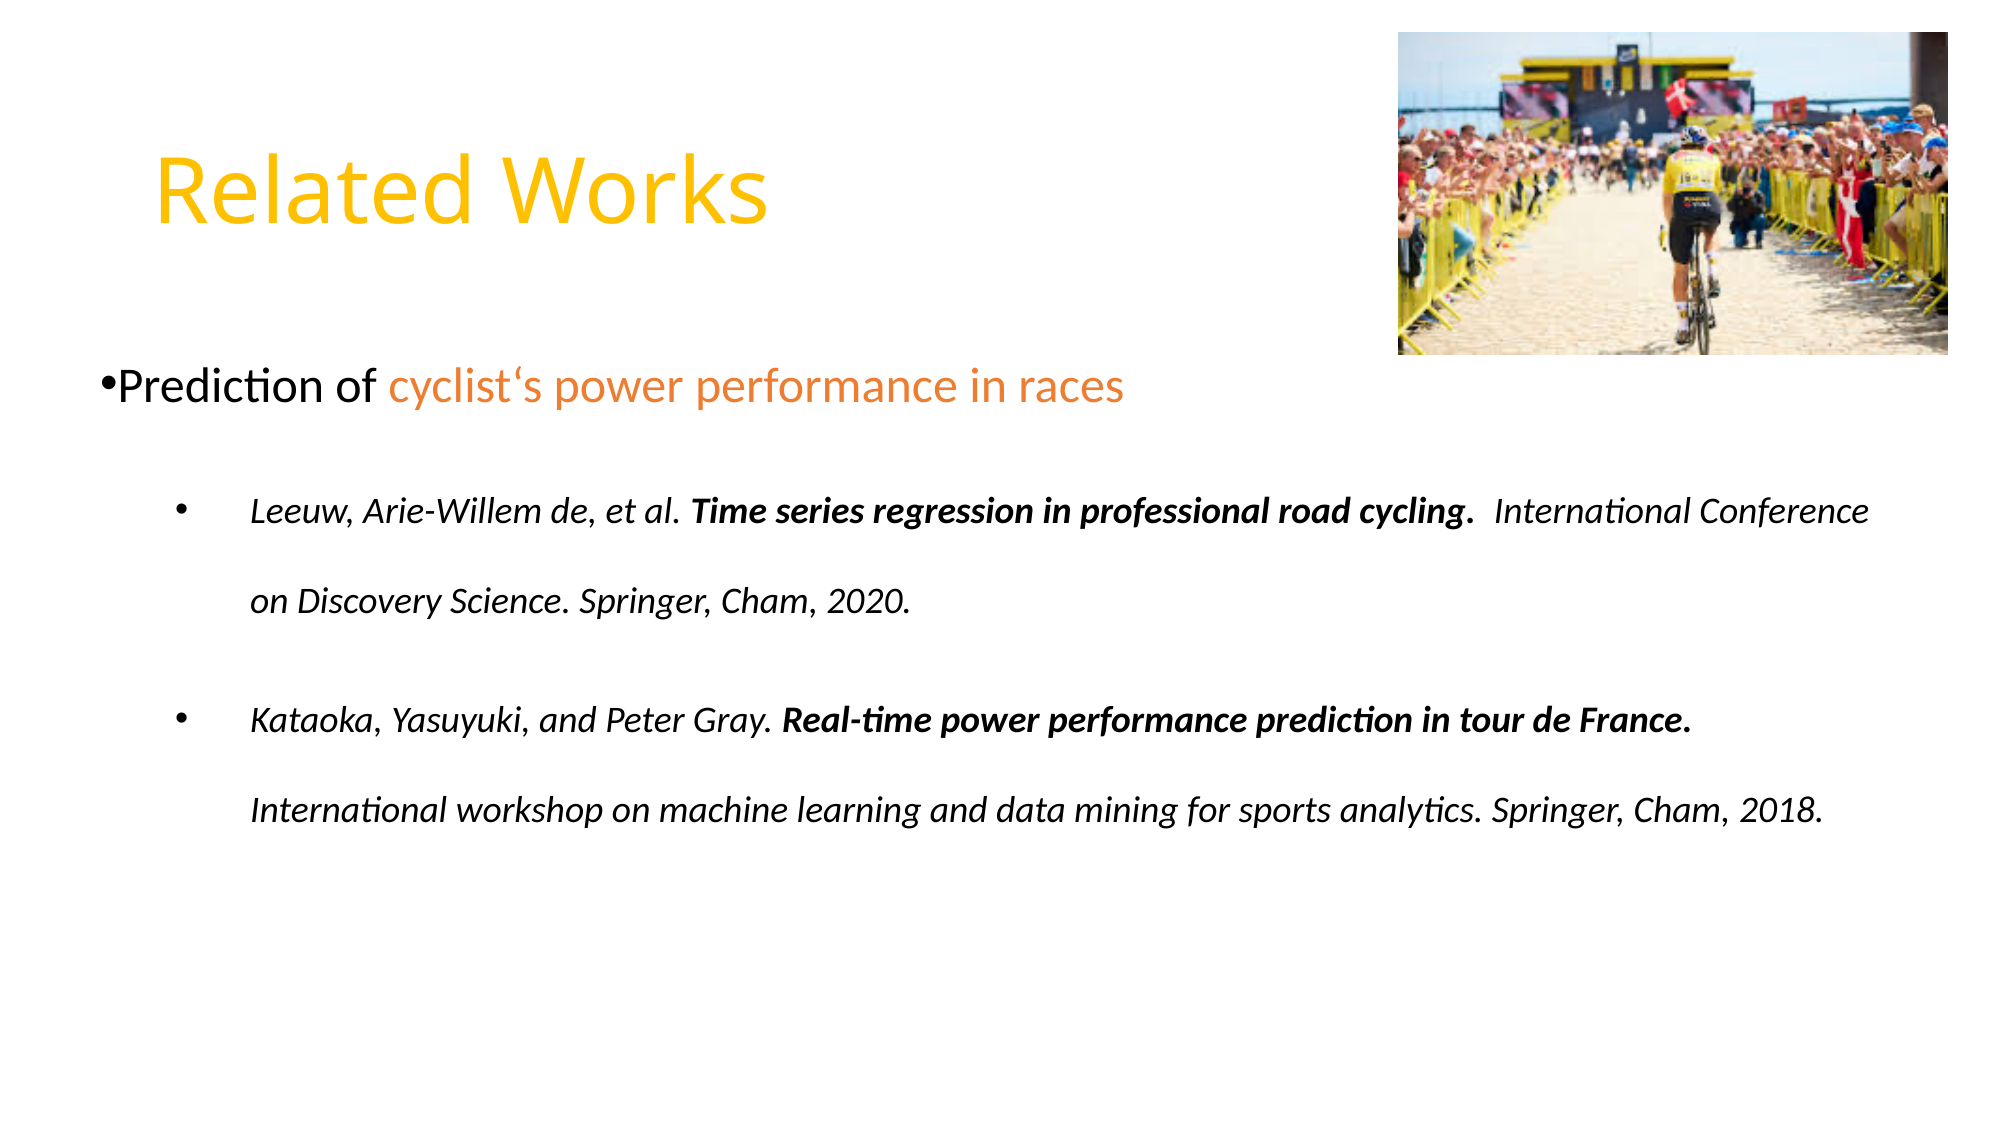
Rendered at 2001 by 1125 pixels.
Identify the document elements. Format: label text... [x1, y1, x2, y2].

picture [1398, 32, 1948, 355]
text_box Prediction of cyclist‘s power performance in races Leeuw, Arie-Willem de, et al. Time series regression in professional road cycling. International Conference on Discovery Science. Springer, Cham, 2020.‏ Kataoka, Yasuyuki, and Peter Gray. Real-time power performance prediction in tour de France. International workshop on machine learning and data mining for sports analytics. Springer, Cham, 2018.‏ [85, 285, 1896, 838]
text_box Related Works [137, 84, 1398, 303]
